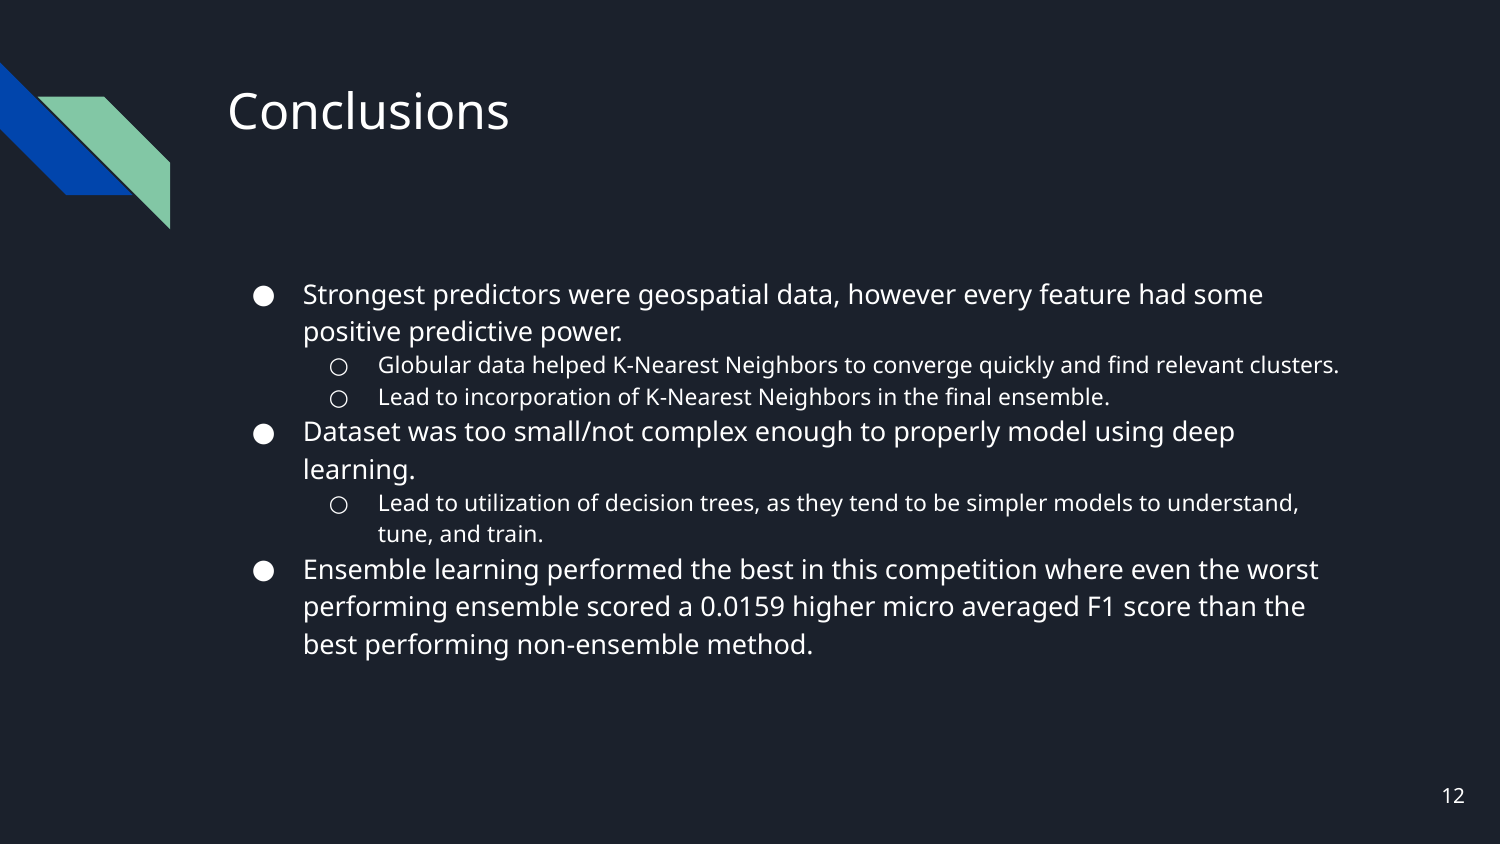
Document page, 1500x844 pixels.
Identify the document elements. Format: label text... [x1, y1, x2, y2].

title Conclusions [212, 64, 1368, 215]
list Strongest predictors were geospatial data, however every feature had some positive predictive power. Globular data helped K-Nearest Neighbors to converge quickly and find relevant clusters. Lead to incorporation of K-Nearest Neighbors in the final ensemble. Dataset was too small/not complex enough to properly model using deep learning. Lead to utilization of decision trees, as they tend to be simpler models to understand, tune, and train. Ensemble learning performed the best in this competition where even the worst performing ensemble scored a 0.0159 higher micro averaged F1 score than the best performing non-ensemble method. [212, 257, 1368, 735]
slide_number 12 [1389, 764, 1480, 830]
